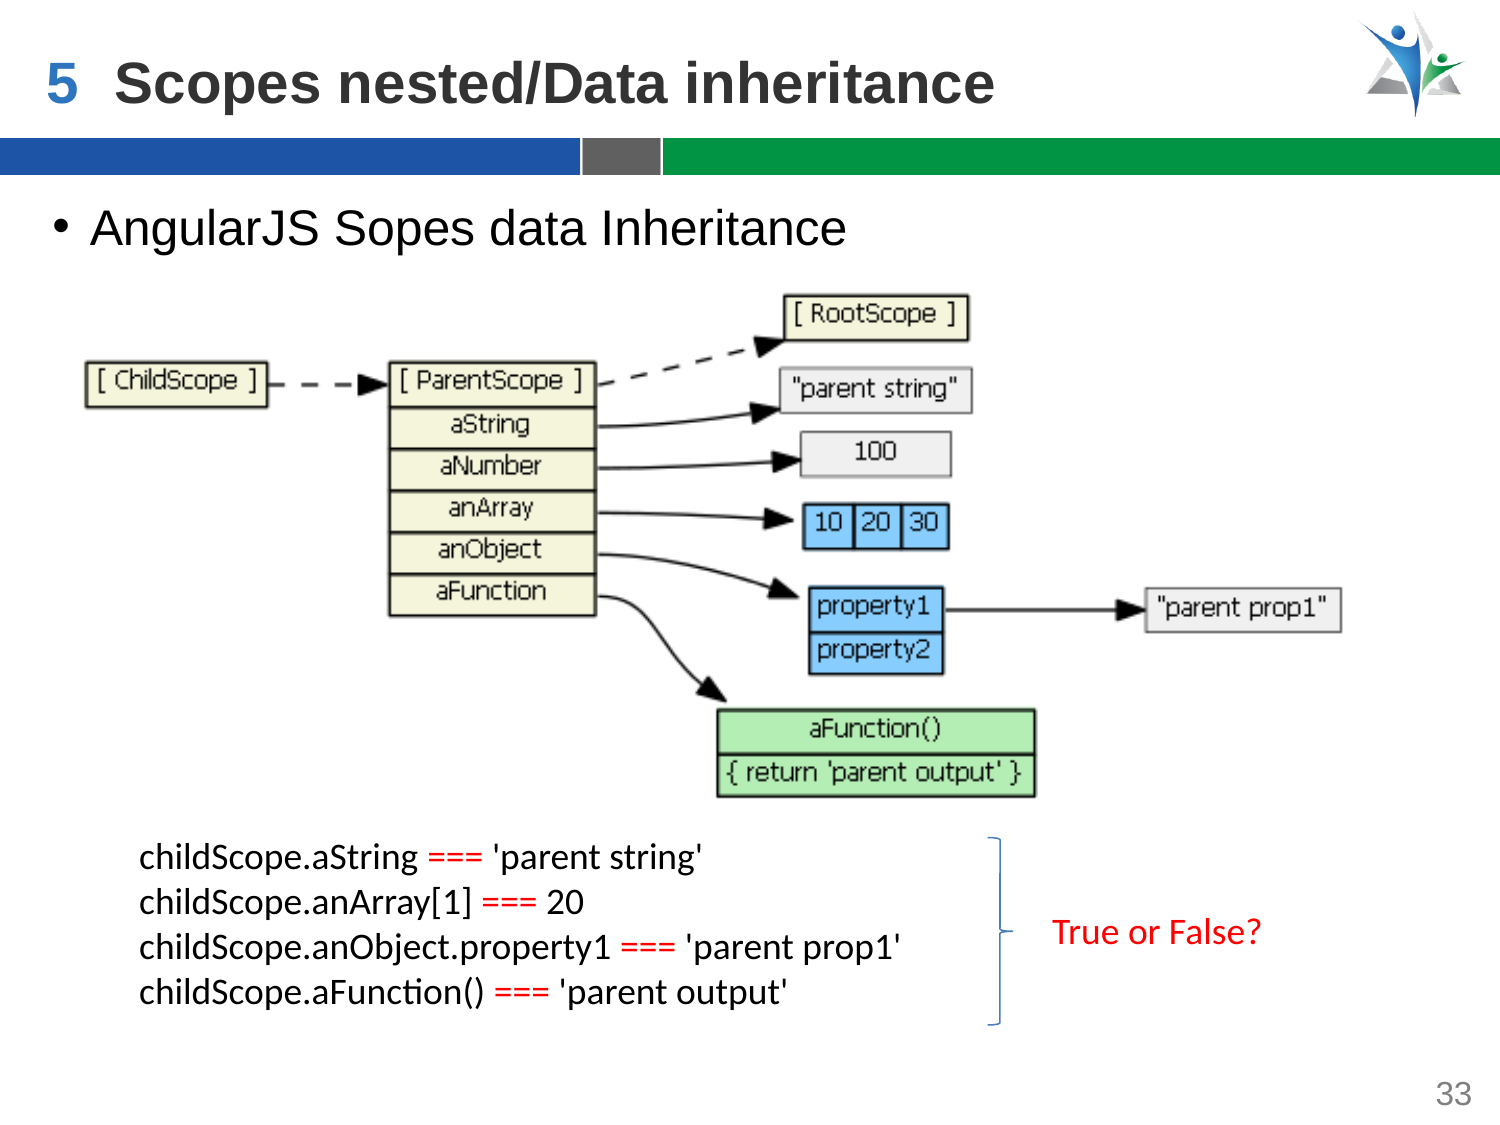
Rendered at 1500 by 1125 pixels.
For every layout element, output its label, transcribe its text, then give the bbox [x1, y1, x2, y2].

text_box childScope.aString === 'parent string' childScope.anArray[1] === 20 childScope.anObject.property1 === 'parent prop1' childScope.aFunction() === 'parent output' [124, 824, 925, 1020]
text_box True or False? [1037, 899, 1350, 960]
list AngularJS Sopes data Inheritance [37, 187, 1463, 1072]
text_box [987, 836, 1014, 1026]
picture [62, 276, 1353, 813]
list Scopes nested/Data inheritance [99, 37, 1413, 124]
picture [1350, 12, 1476, 117]
picture [0, 138, 1500, 175]
list 5 [24, 37, 99, 124]
